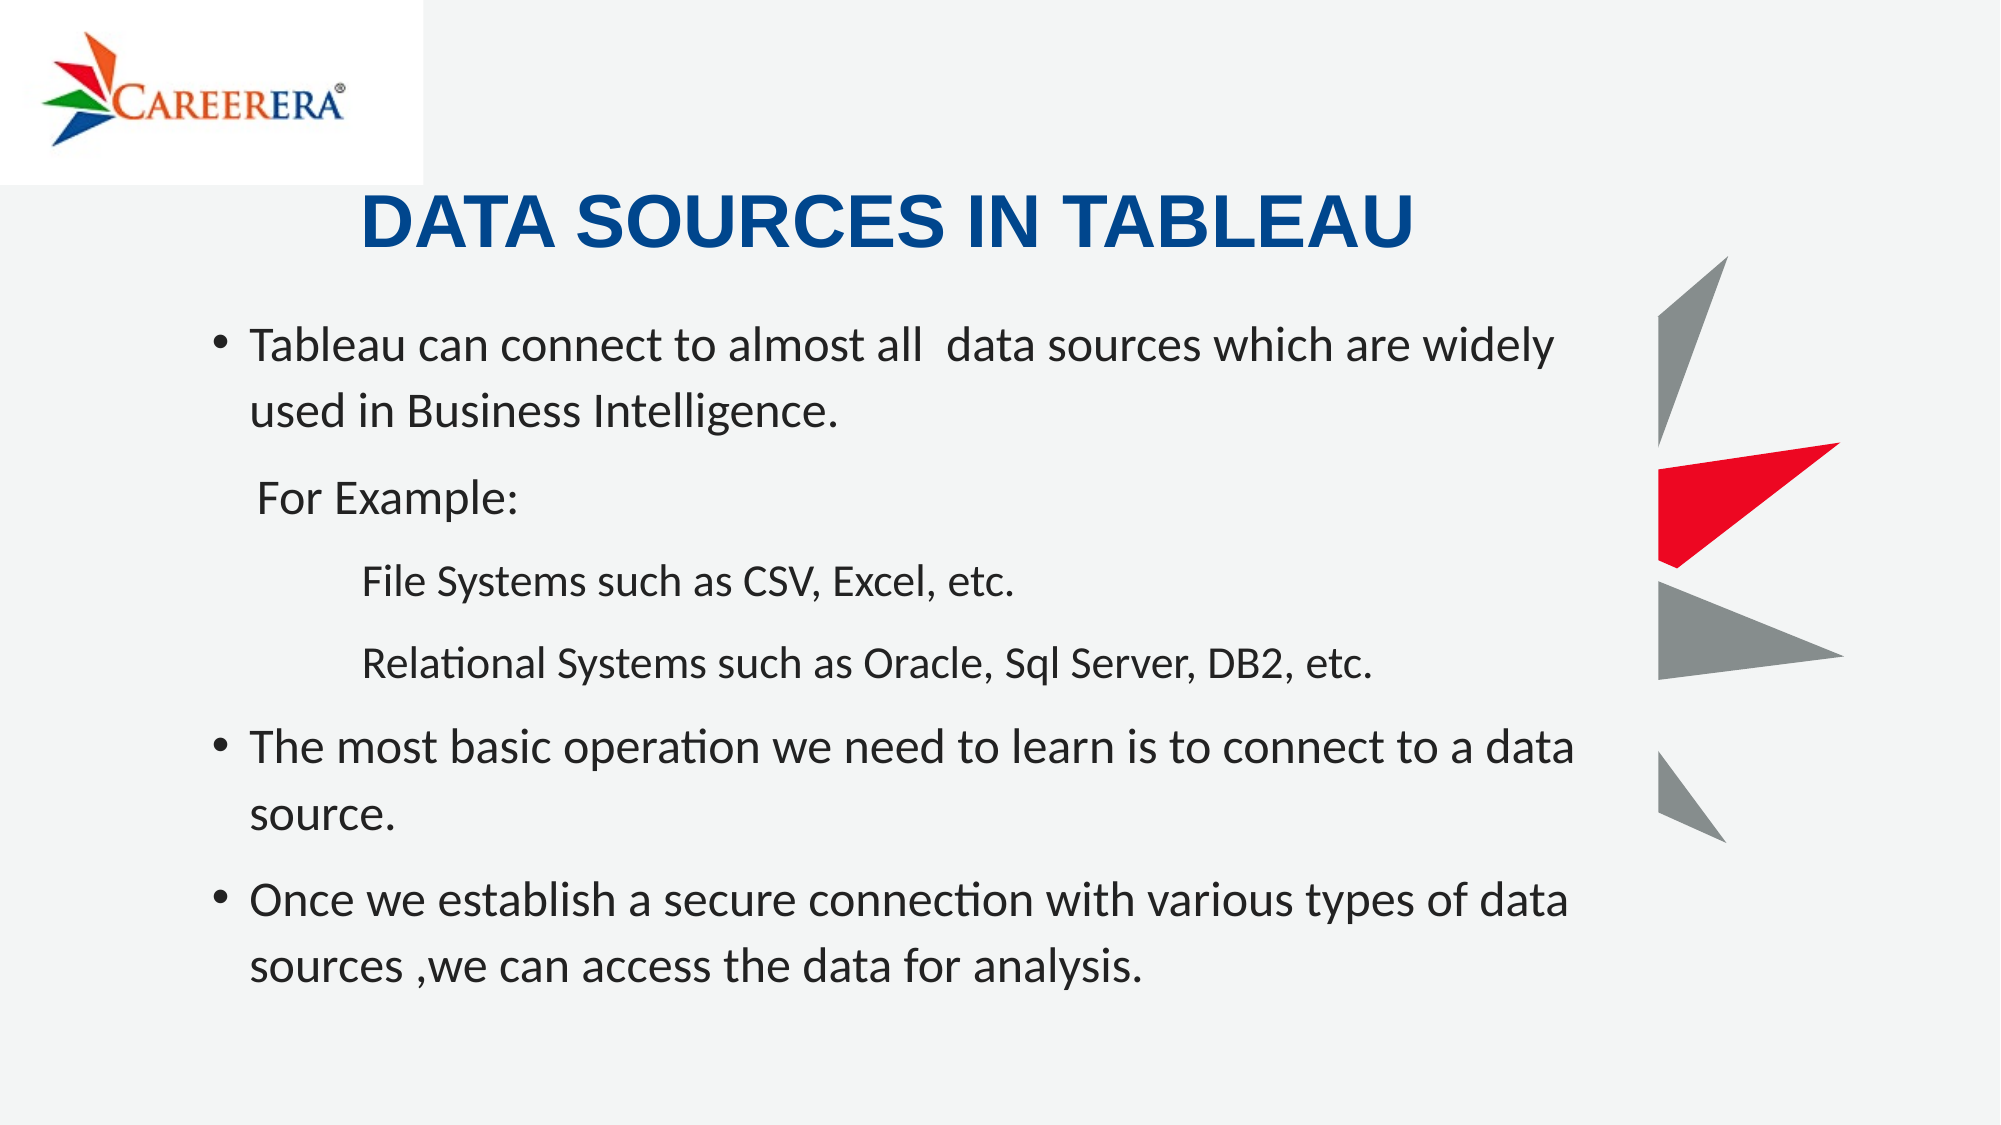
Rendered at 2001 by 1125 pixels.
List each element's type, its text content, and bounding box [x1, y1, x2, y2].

picture [0, 0, 424, 186]
title DATA SOURCES IN TABLEAU [137, 169, 1640, 278]
list Tableau can connect to almost all data sources which are widely used in Business Intelligence. For Example: File Systems such as CSV, Excel, etc. Relational Systems such as Oracle, Sql Server, DB2, etc. The most basic operation we need to learn is to connect to a data source. Once we establish a secure connection with various types of data sources ,we can access the data for analysis. [196, 321, 1605, 983]
